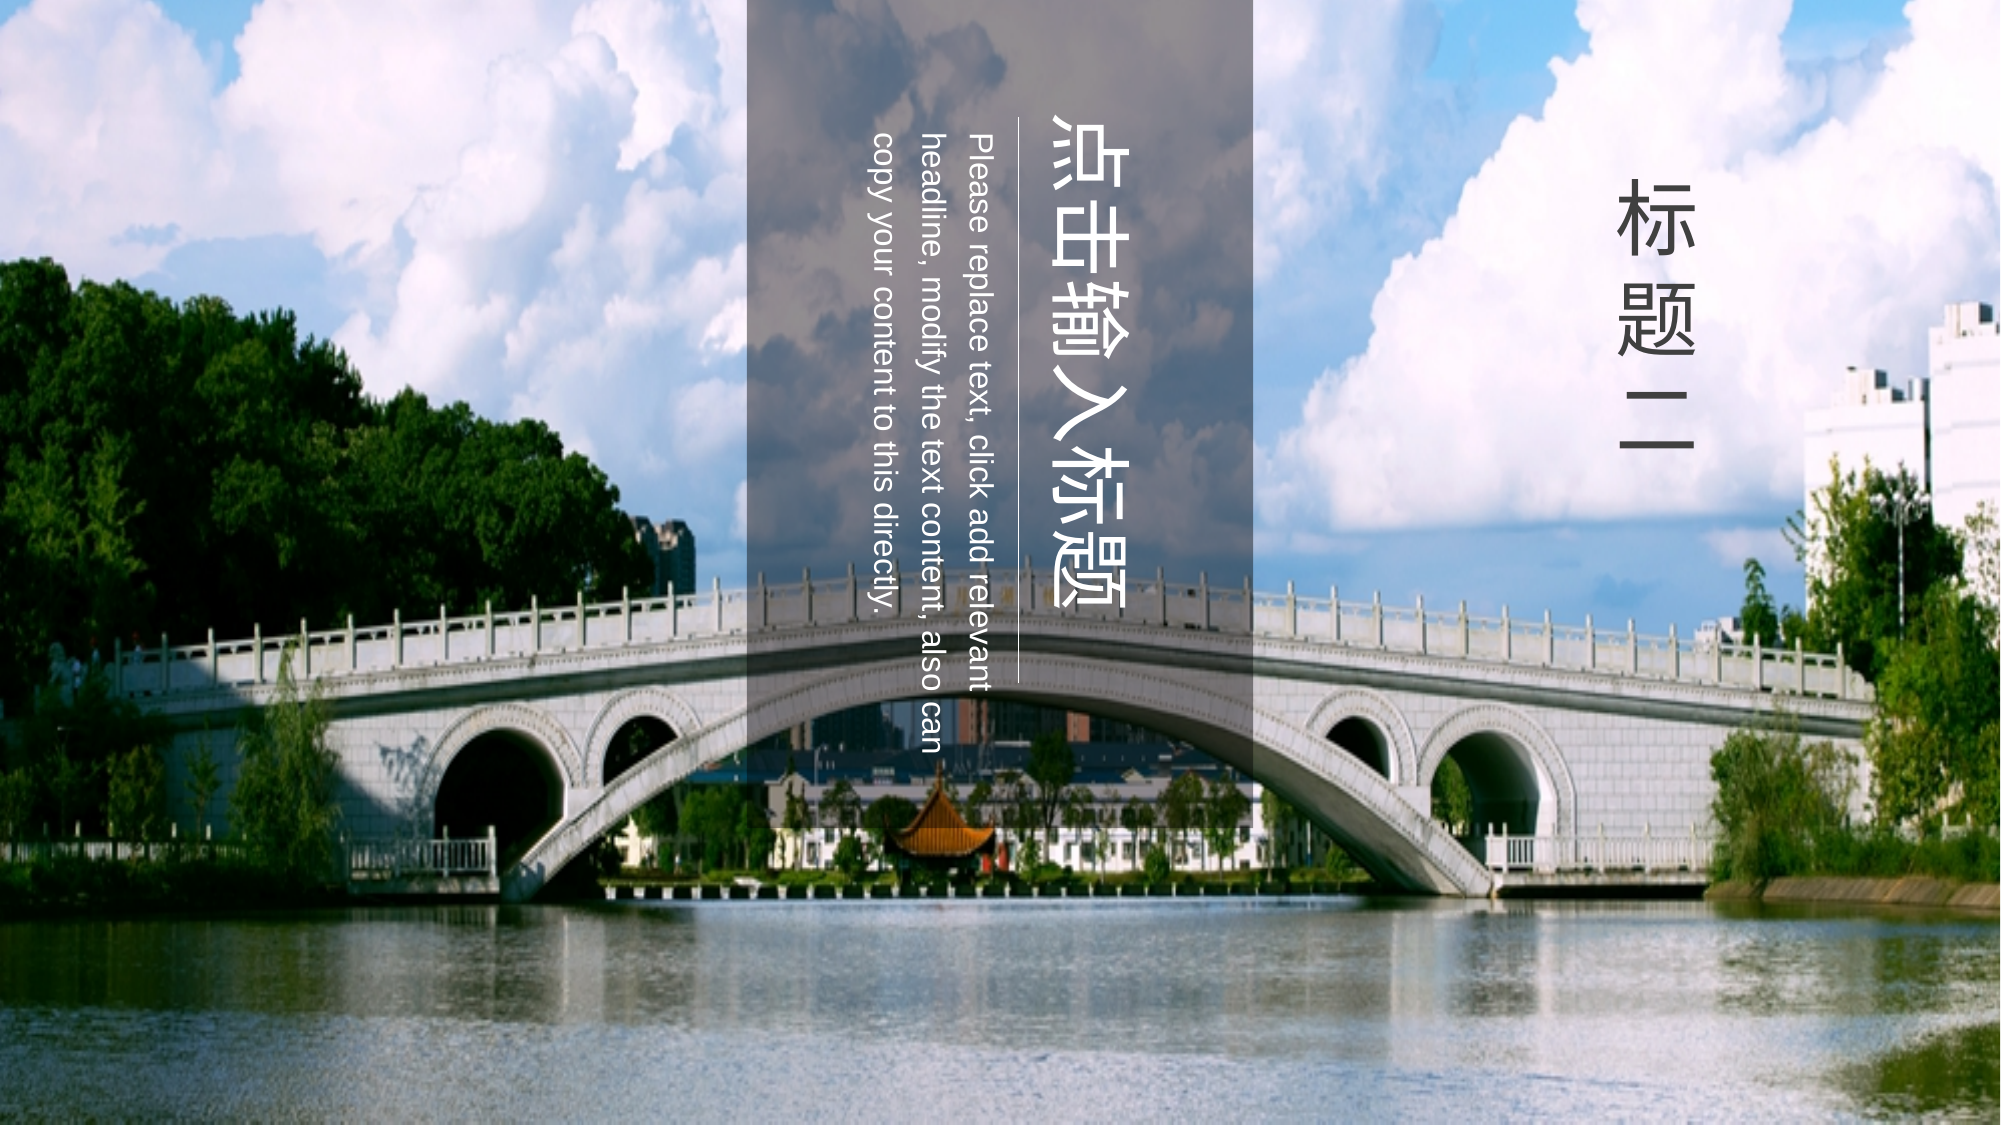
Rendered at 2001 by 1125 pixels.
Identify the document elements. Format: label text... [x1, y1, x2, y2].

text_box 点击输入标题 [1018, 97, 1150, 795]
text_box 标题二 [1600, 159, 1751, 475]
text_box Please replace text, click add relevant headline, modify the text content, also can copy your content to this directly. [843, 117, 1018, 795]
picture [0, 0, 2001, 1125]
text_box [746, 0, 1254, 829]
